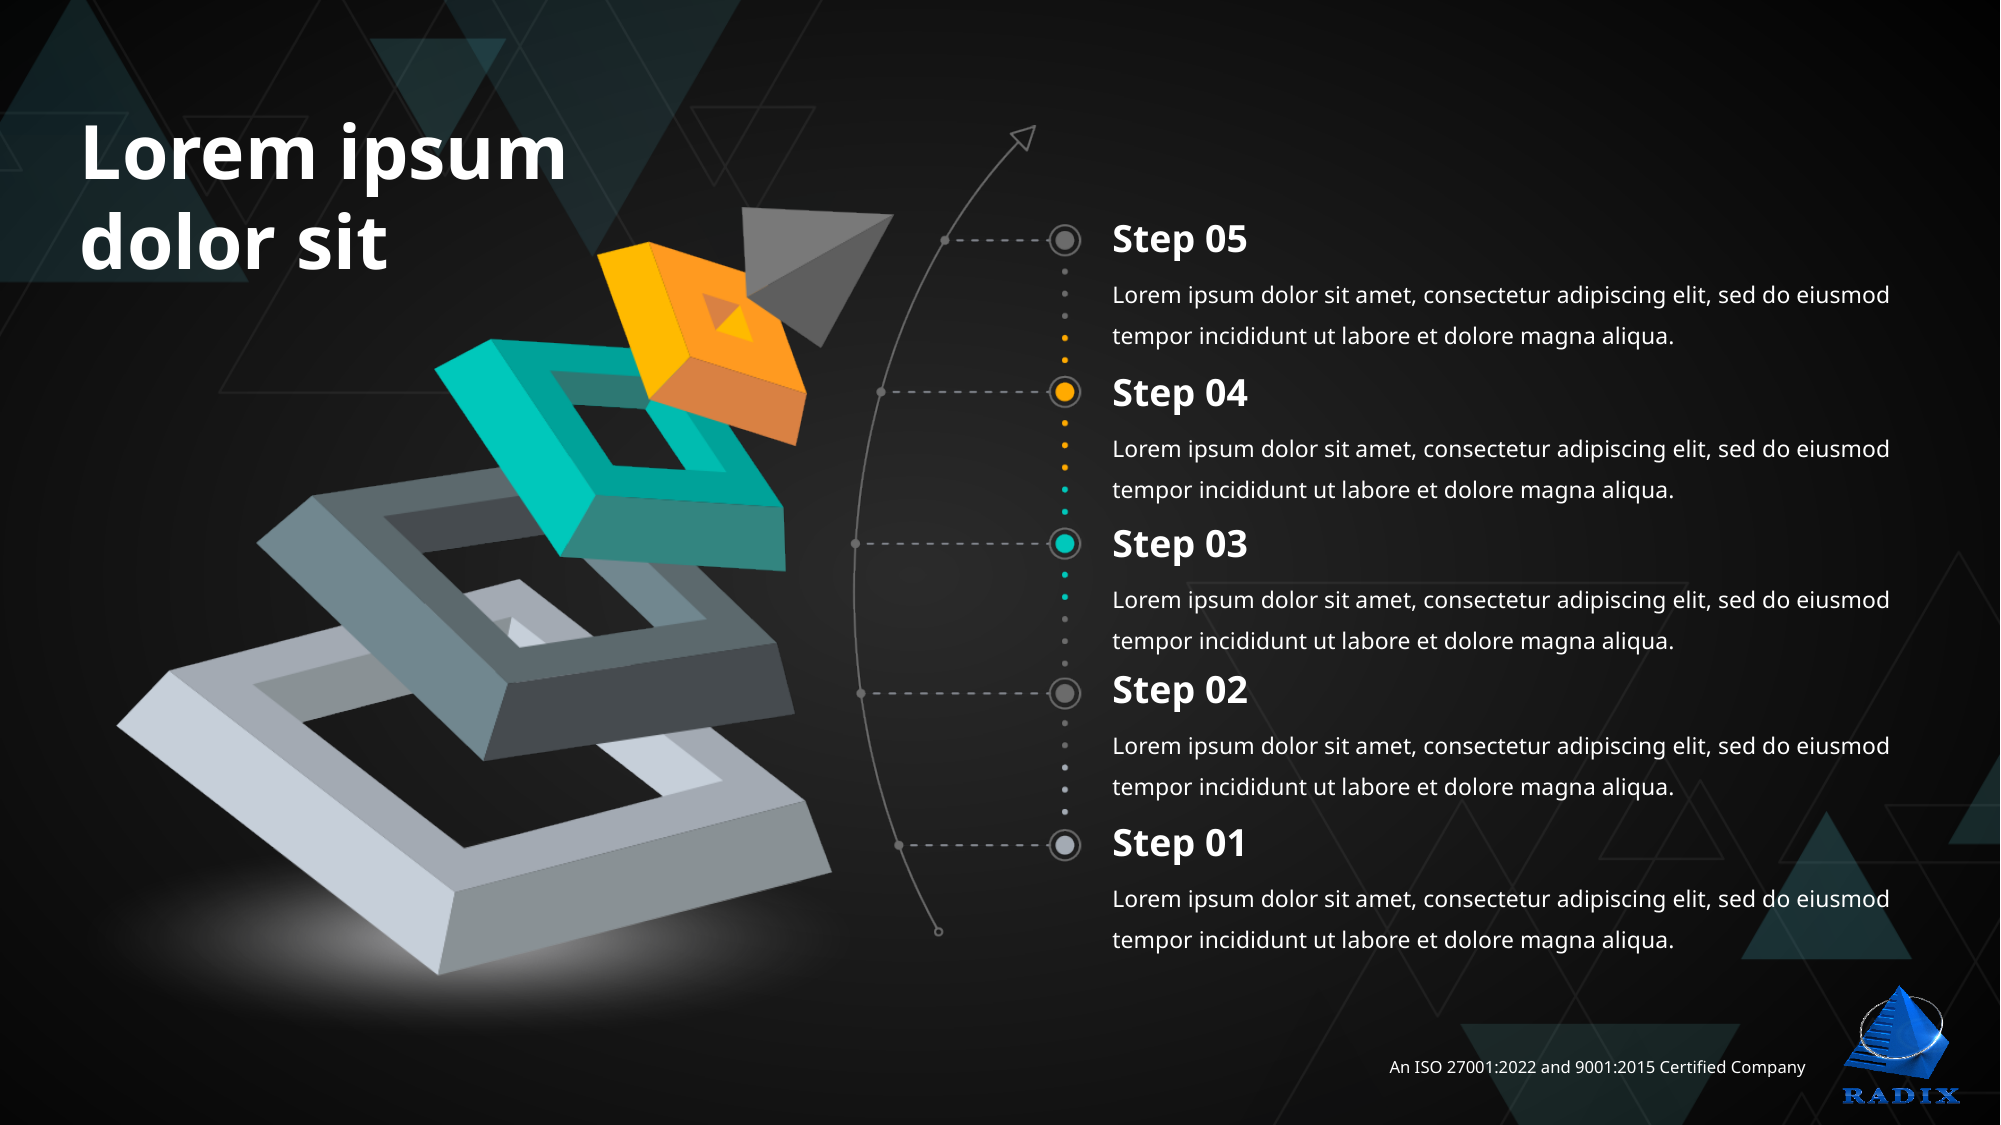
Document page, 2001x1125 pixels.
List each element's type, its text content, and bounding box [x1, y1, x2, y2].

text_box Step 03 [1131, 517, 1832, 584]
text_box Step 01 [1131, 816, 1832, 883]
text_box Step 04 [1131, 366, 1832, 433]
text_box Lorem ipsum dolor sit amet, consectetur adipiscing elit, sed do eiusmod tempor incididunt ut labore et dolore magna aliqua. [1131, 710, 1929, 833]
text_box Lorem ipsum dolor sit amet, consectetur adipiscing elit, sed do eiusmod tempor incididunt ut labore et dolore magna aliqua. [1131, 564, 1929, 687]
text_box Lorem ipsum dolor sit amet, consectetur adipiscing elit, sed do eiusmod tempor incididunt ut labore et dolore magna aliqua. [1131, 862, 1929, 985]
text_box Step 02 [1131, 663, 1832, 730]
text_box Lorem ipsum dolor sit amet, consectetur adipiscing elit, sed do eiusmod tempor incididunt ut labore et dolore magna aliqua. [1131, 412, 1929, 535]
picture [0, 0, 2000, 1125]
text_box Step 05 [1131, 212, 1832, 279]
text_box Lorem ipsum dolor sit amet, consectetur adipiscing elit, sed do eiusmod tempor incididunt ut labore et dolore magna aliqua. [1131, 258, 1929, 381]
